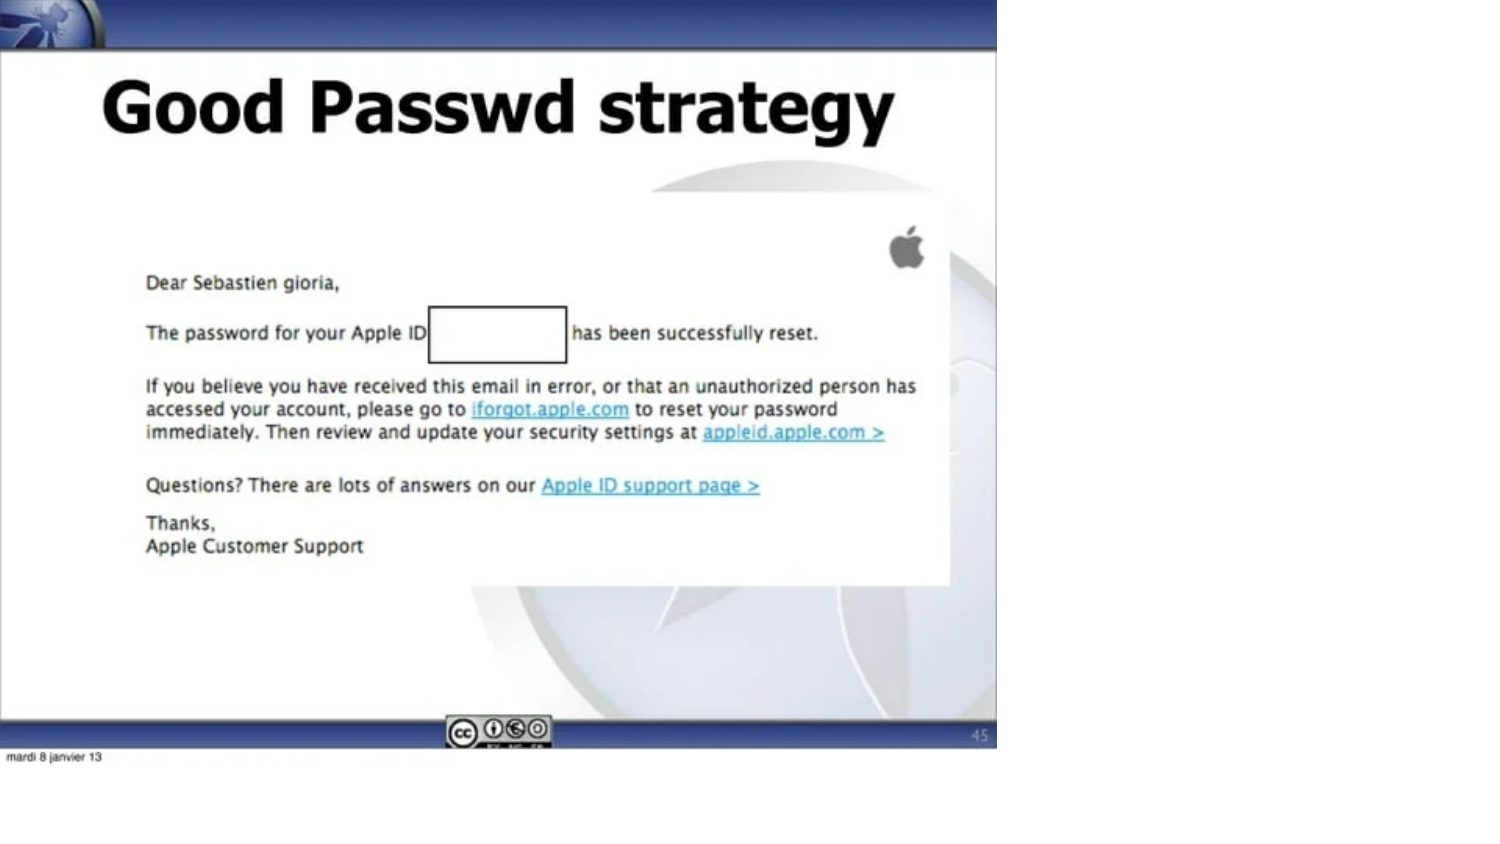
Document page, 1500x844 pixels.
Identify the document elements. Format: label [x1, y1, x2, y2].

picture [0, 0, 997, 768]
